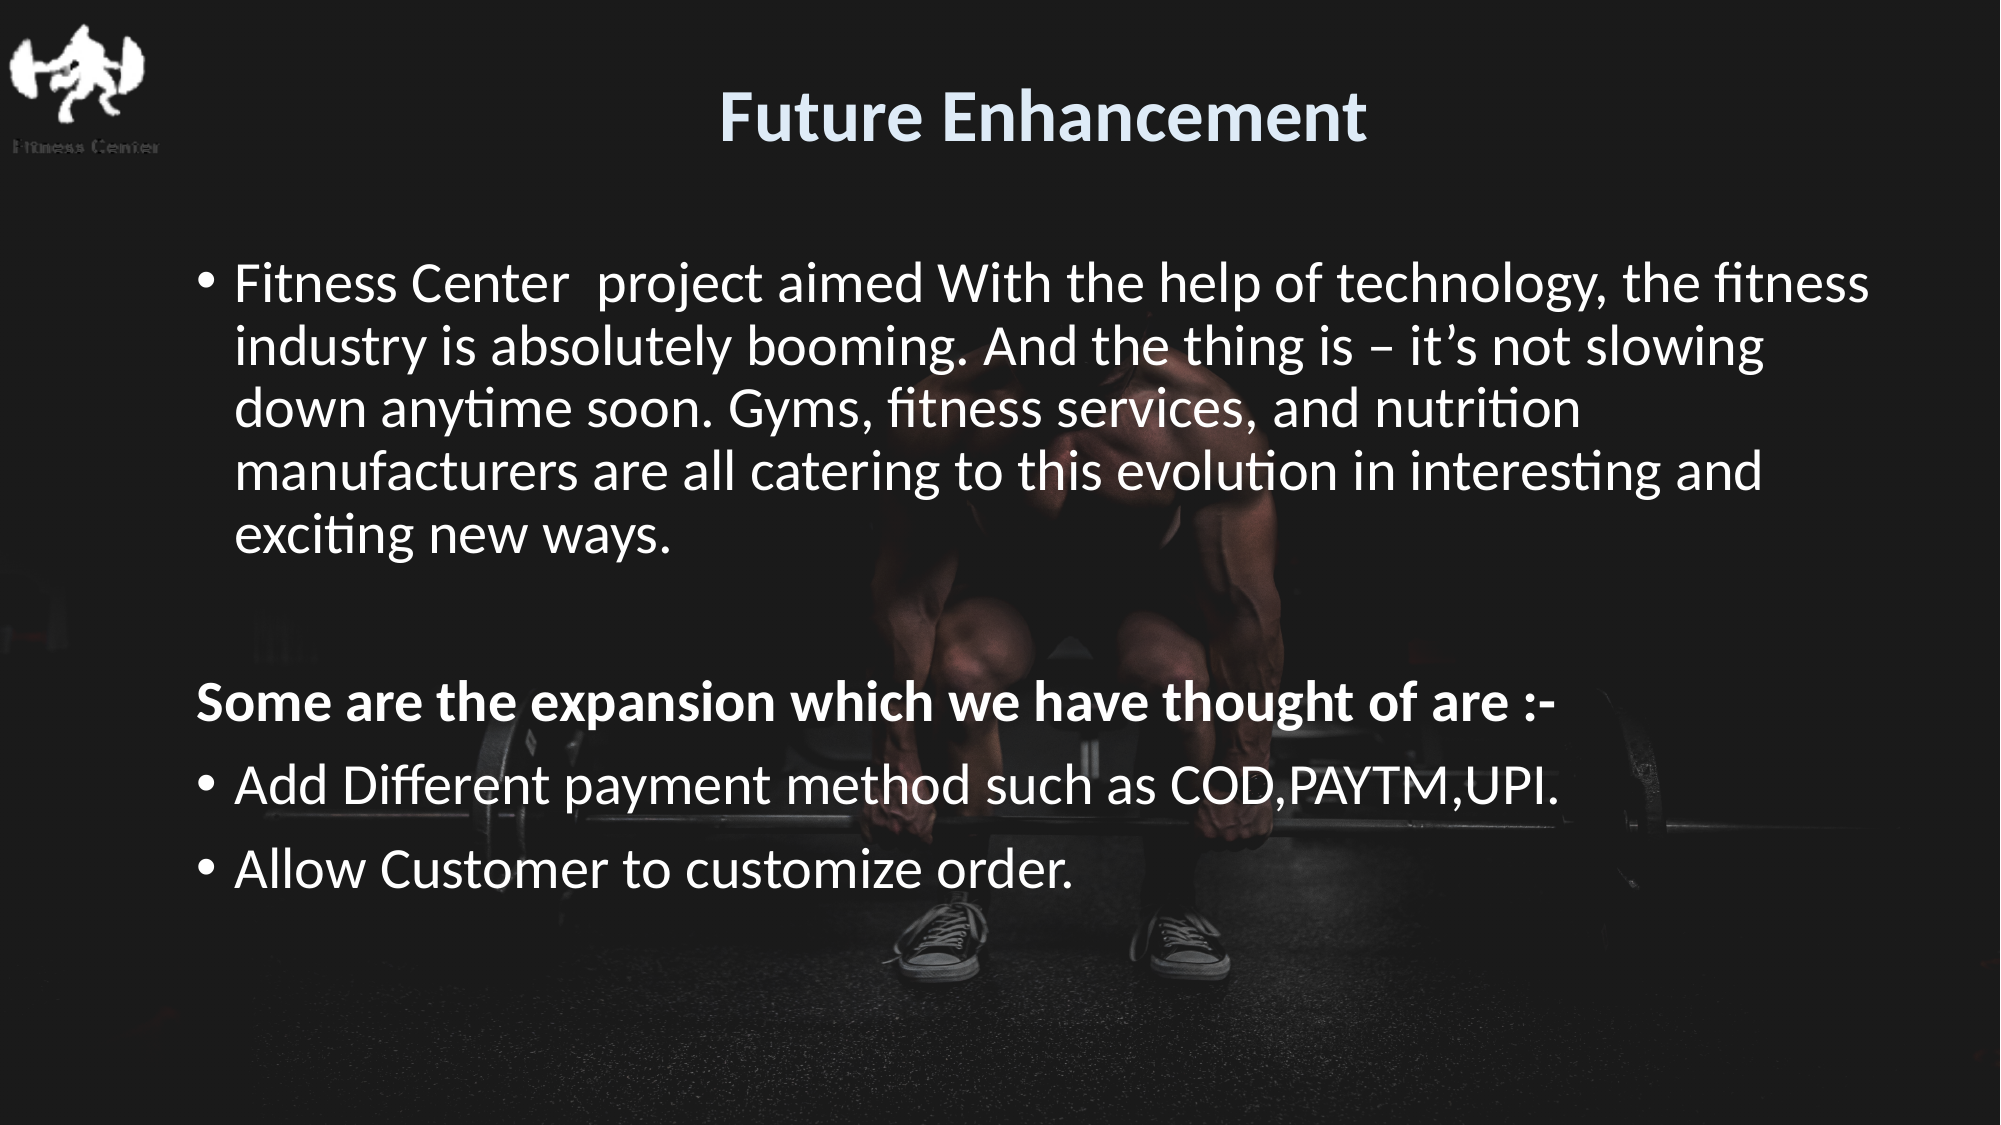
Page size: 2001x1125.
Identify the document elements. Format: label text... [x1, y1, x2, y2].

picture [0, 8, 167, 175]
list Fitness Center project aimed With the help of technology, the fitness industry is absolutely booming. And the thing is – it’s not slowing down anytime soon. Gyms, fitness services, and nutrition manufacturers are all catering to this evolution in interesting and exciting new ways. Some are the expansion which we have thought of are :- Add Different payment method such as COD,PAYTM,UPI. Allow Customer to customize order. [181, 244, 1907, 959]
title Future Enhancement [181, 8, 1907, 226]
